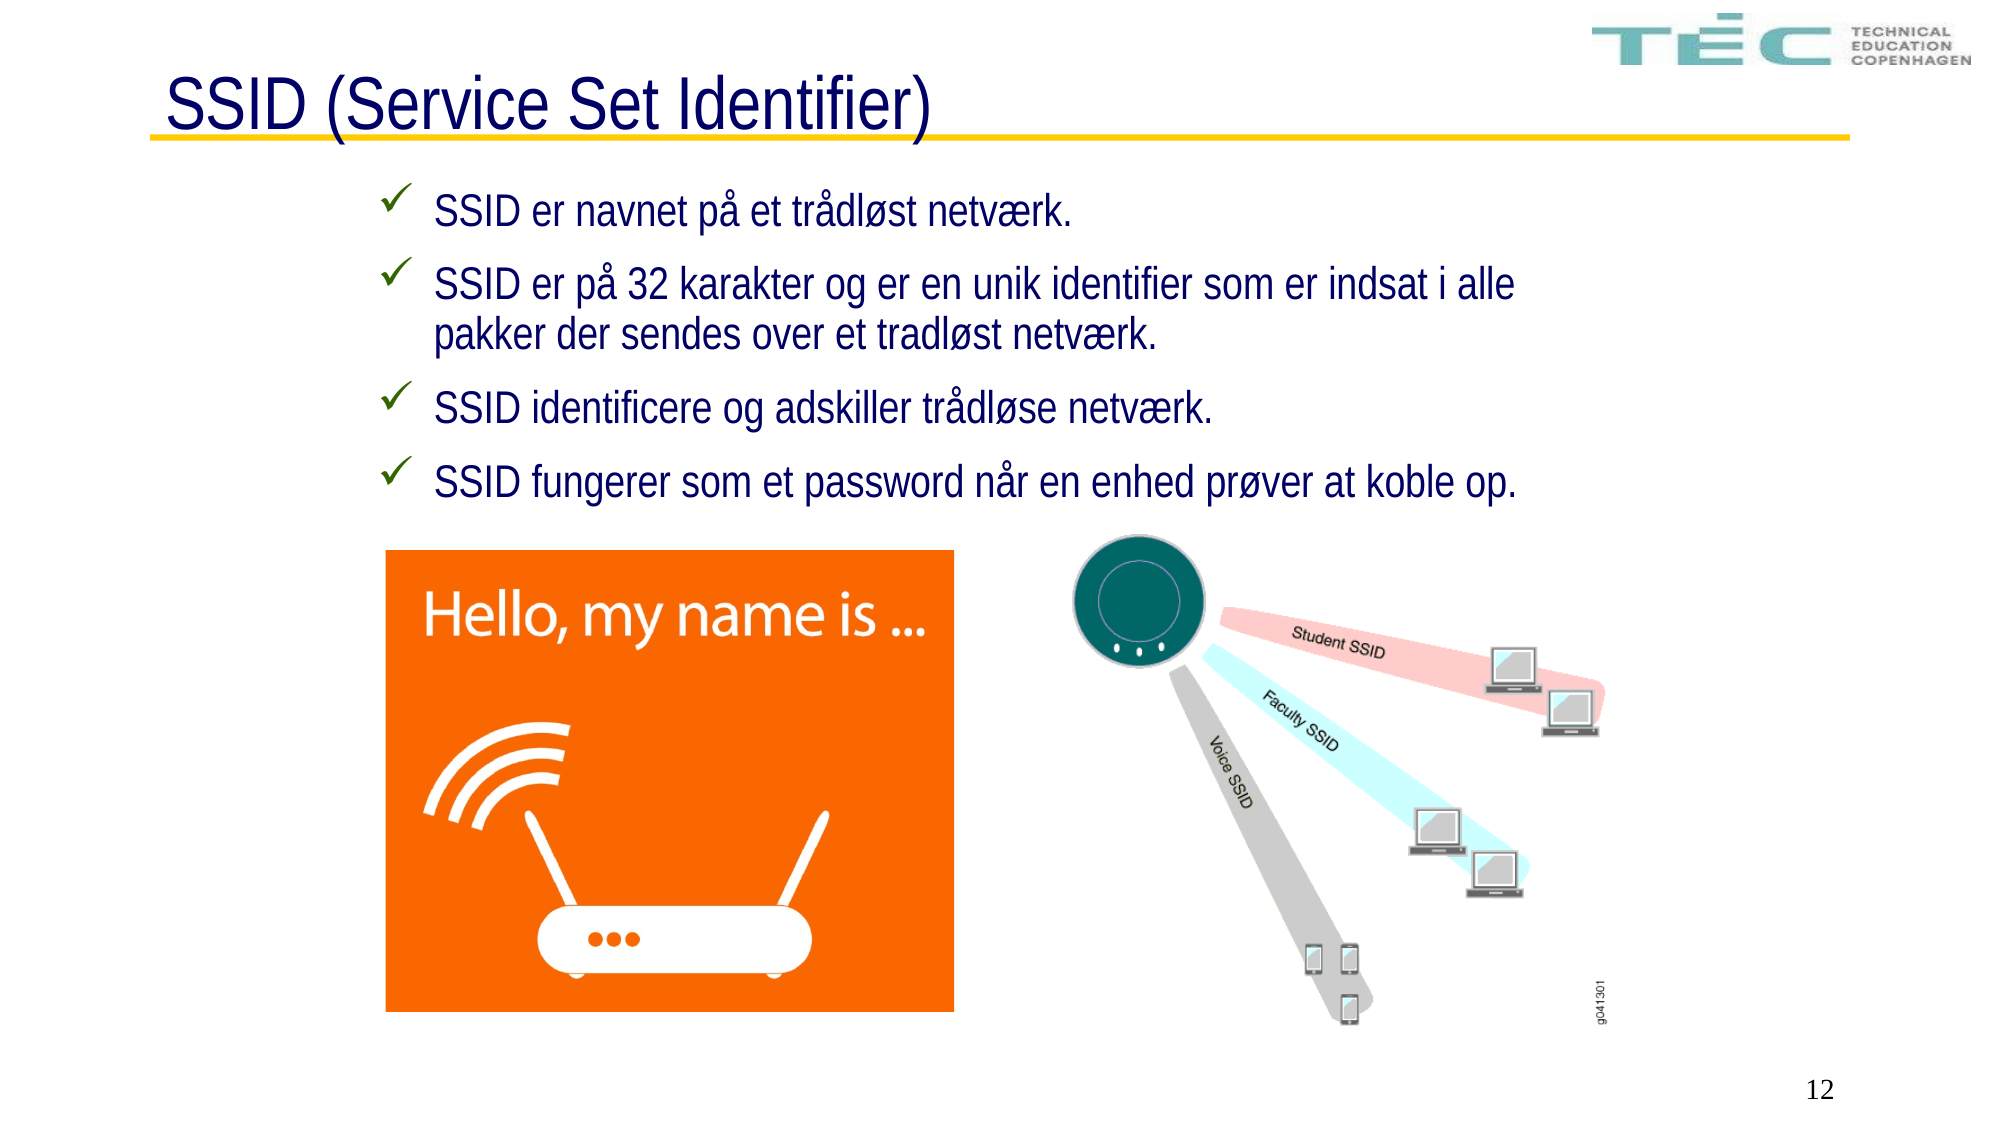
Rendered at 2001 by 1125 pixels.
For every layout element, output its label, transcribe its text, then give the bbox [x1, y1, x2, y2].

picture [1070, 533, 1613, 1029]
picture [1592, 13, 1971, 65]
picture [385, 550, 955, 1012]
slide_number 12 [1433, 1062, 1851, 1101]
title SSID (Service Set Identifier) [149, 24, 1851, 176]
list SSID er navnet på et trådløst netværk. SSID er på 32 karakter og er en unik identifier som er indsat i alle pakker der sendes over et tradløst netværk. SSID identificere og adskiller trådløse netværk. SSID fungerer som et password når en enhed prøver at koble op. [362, 172, 1638, 540]
